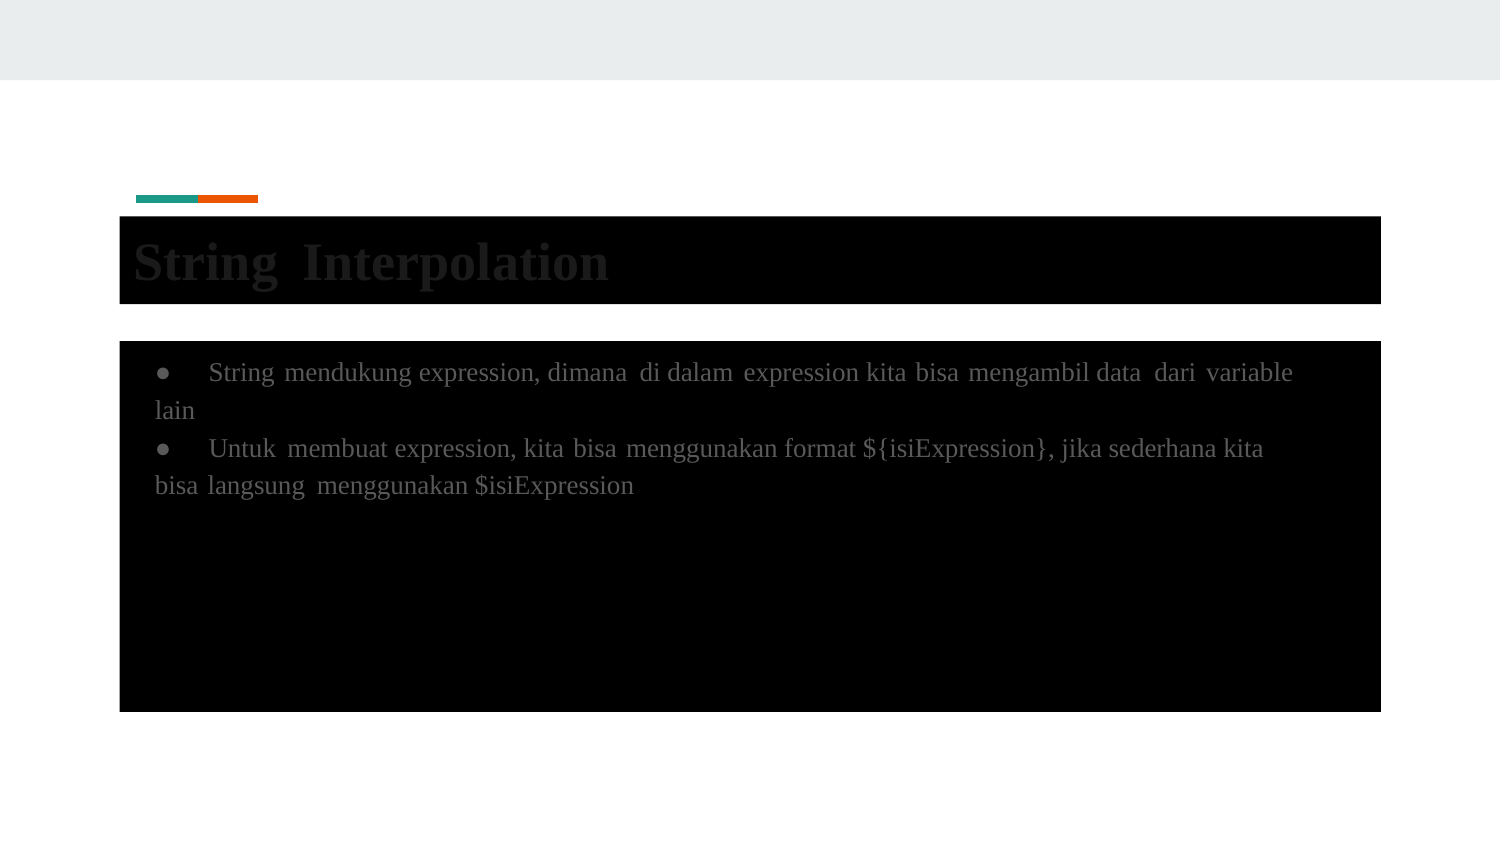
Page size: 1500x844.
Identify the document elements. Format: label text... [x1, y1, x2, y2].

text_box ● String mendukung expression, dimana di dalam expression kita bisa mengambil data dari variable lain ● Untuk membuat expression, kita bisa menggunakan format ${isiExpression}, jika sederhana kita bisa langsung menggunakan $isiExpression [119, 341, 1381, 712]
text_box [0, 0, 1500, 81]
text_box String Interpolation [119, 216, 1381, 305]
